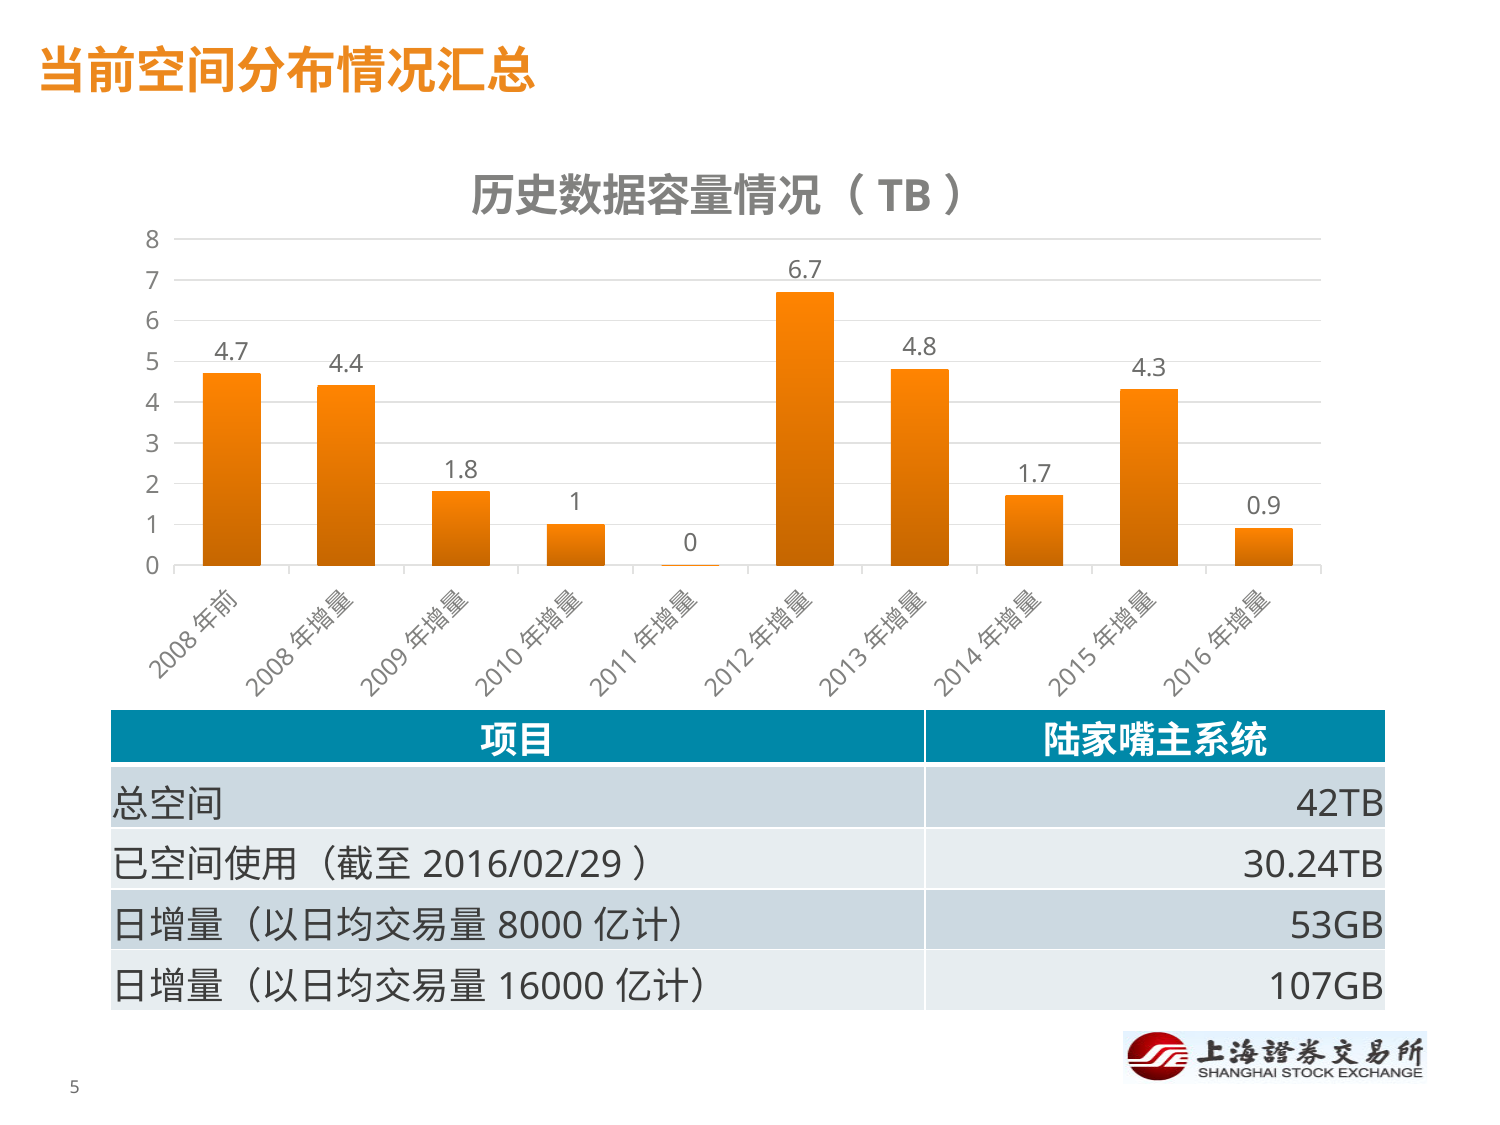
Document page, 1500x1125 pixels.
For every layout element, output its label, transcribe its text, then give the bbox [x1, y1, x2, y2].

table_cell 日增量（以日均交易量8000亿计） [111, 890, 924, 949]
table_cell 30.24TB [926, 829, 1385, 888]
chart [109, 134, 1346, 715]
table_header 项目 [111, 723, 924, 762]
table_cell 53GB [926, 890, 1385, 949]
table_header 陆家嘴主系统 [926, 710, 1385, 762]
title 当前空间分布情况汇总 [36, 28, 1386, 114]
table_cell 总空间 [111, 767, 924, 827]
picture [1123, 1031, 1428, 1084]
table_cell 107GB [926, 950, 1385, 1010]
table_cell 已空间使用（截至2016/02/29） [111, 829, 924, 888]
table_cell 42TB [926, 767, 1385, 827]
table_cell 日增量（以日均交易量16000亿计） [111, 950, 924, 1010]
